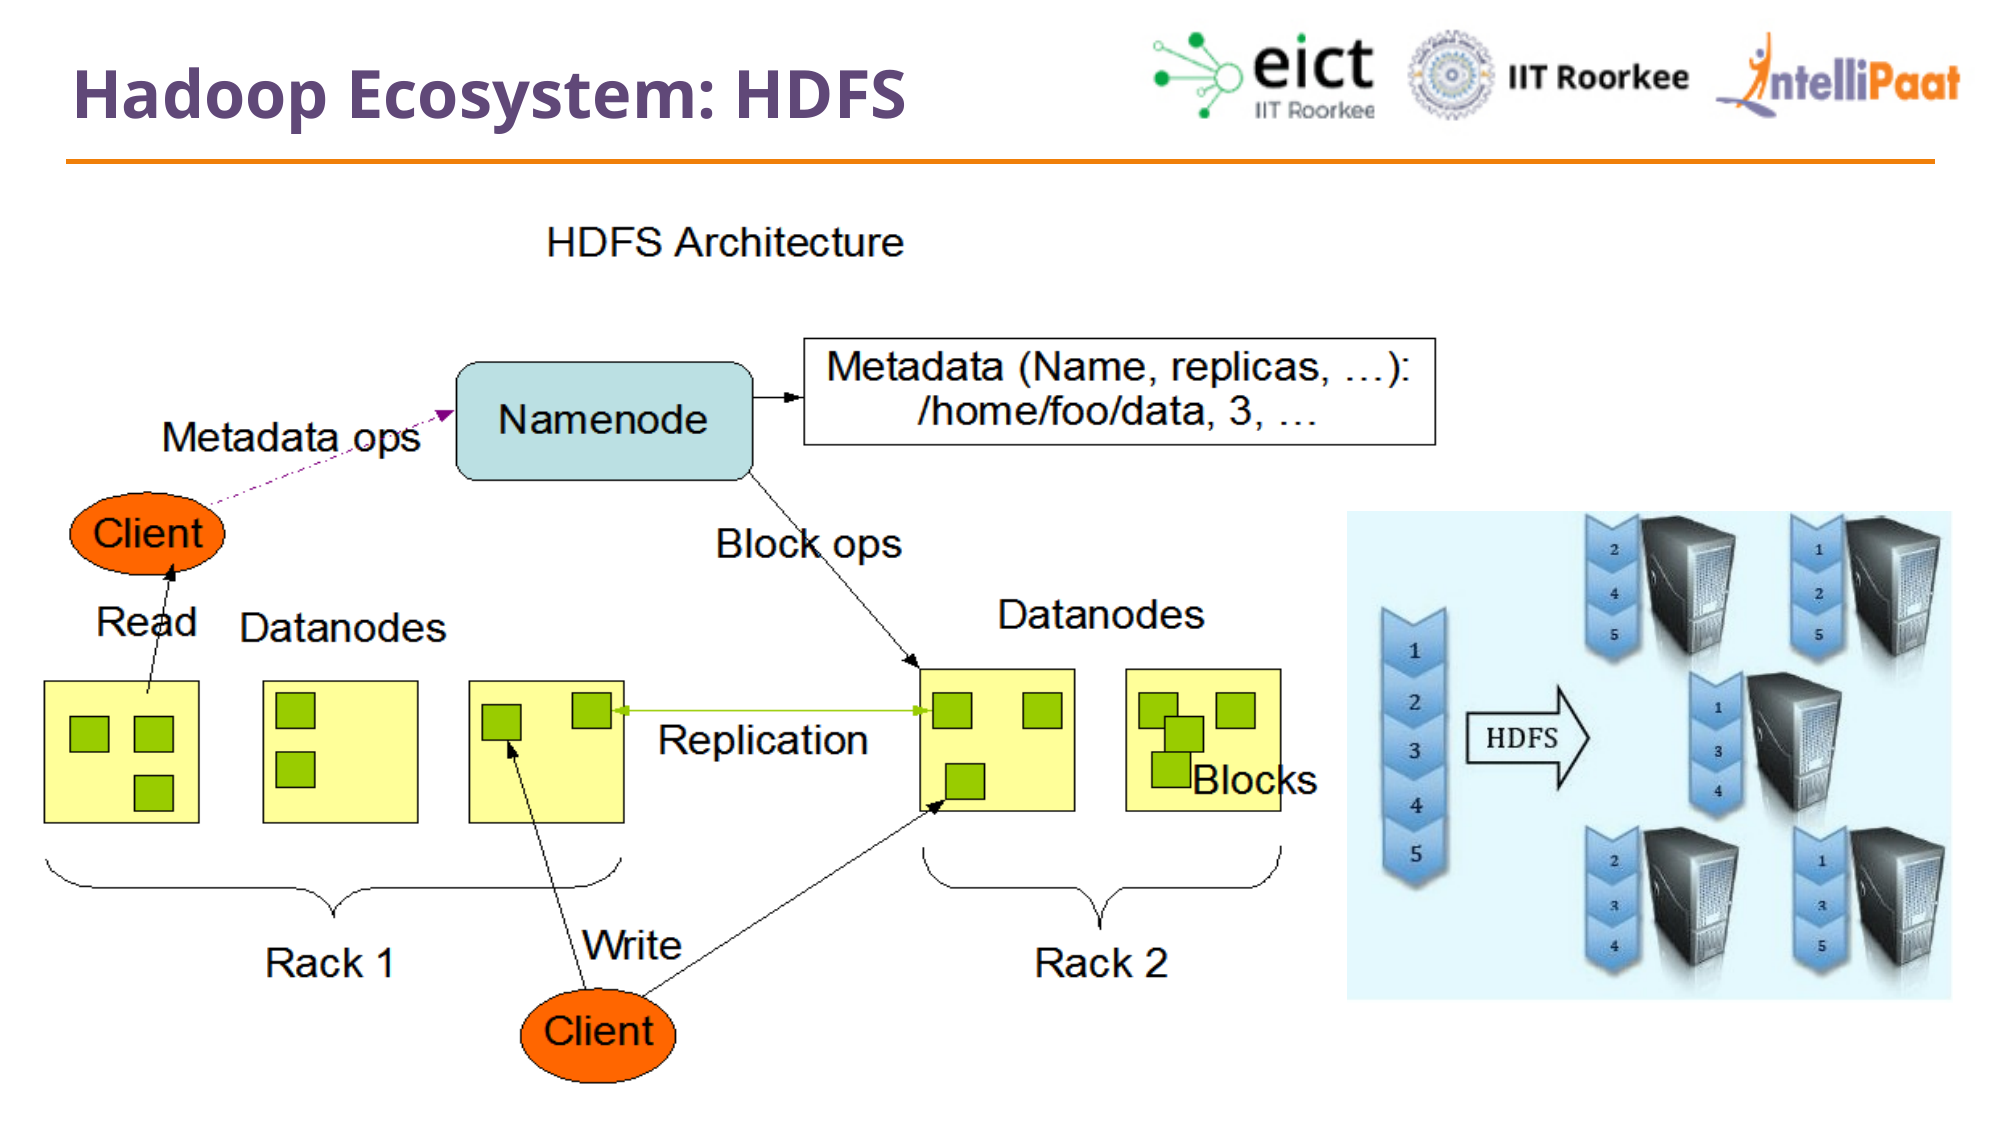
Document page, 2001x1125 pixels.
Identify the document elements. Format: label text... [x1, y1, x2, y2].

picture [1108, 18, 2000, 144]
picture [31, 208, 1953, 1100]
text_box Hadoop Ecosystem: HDFS [71, 33, 1156, 160]
